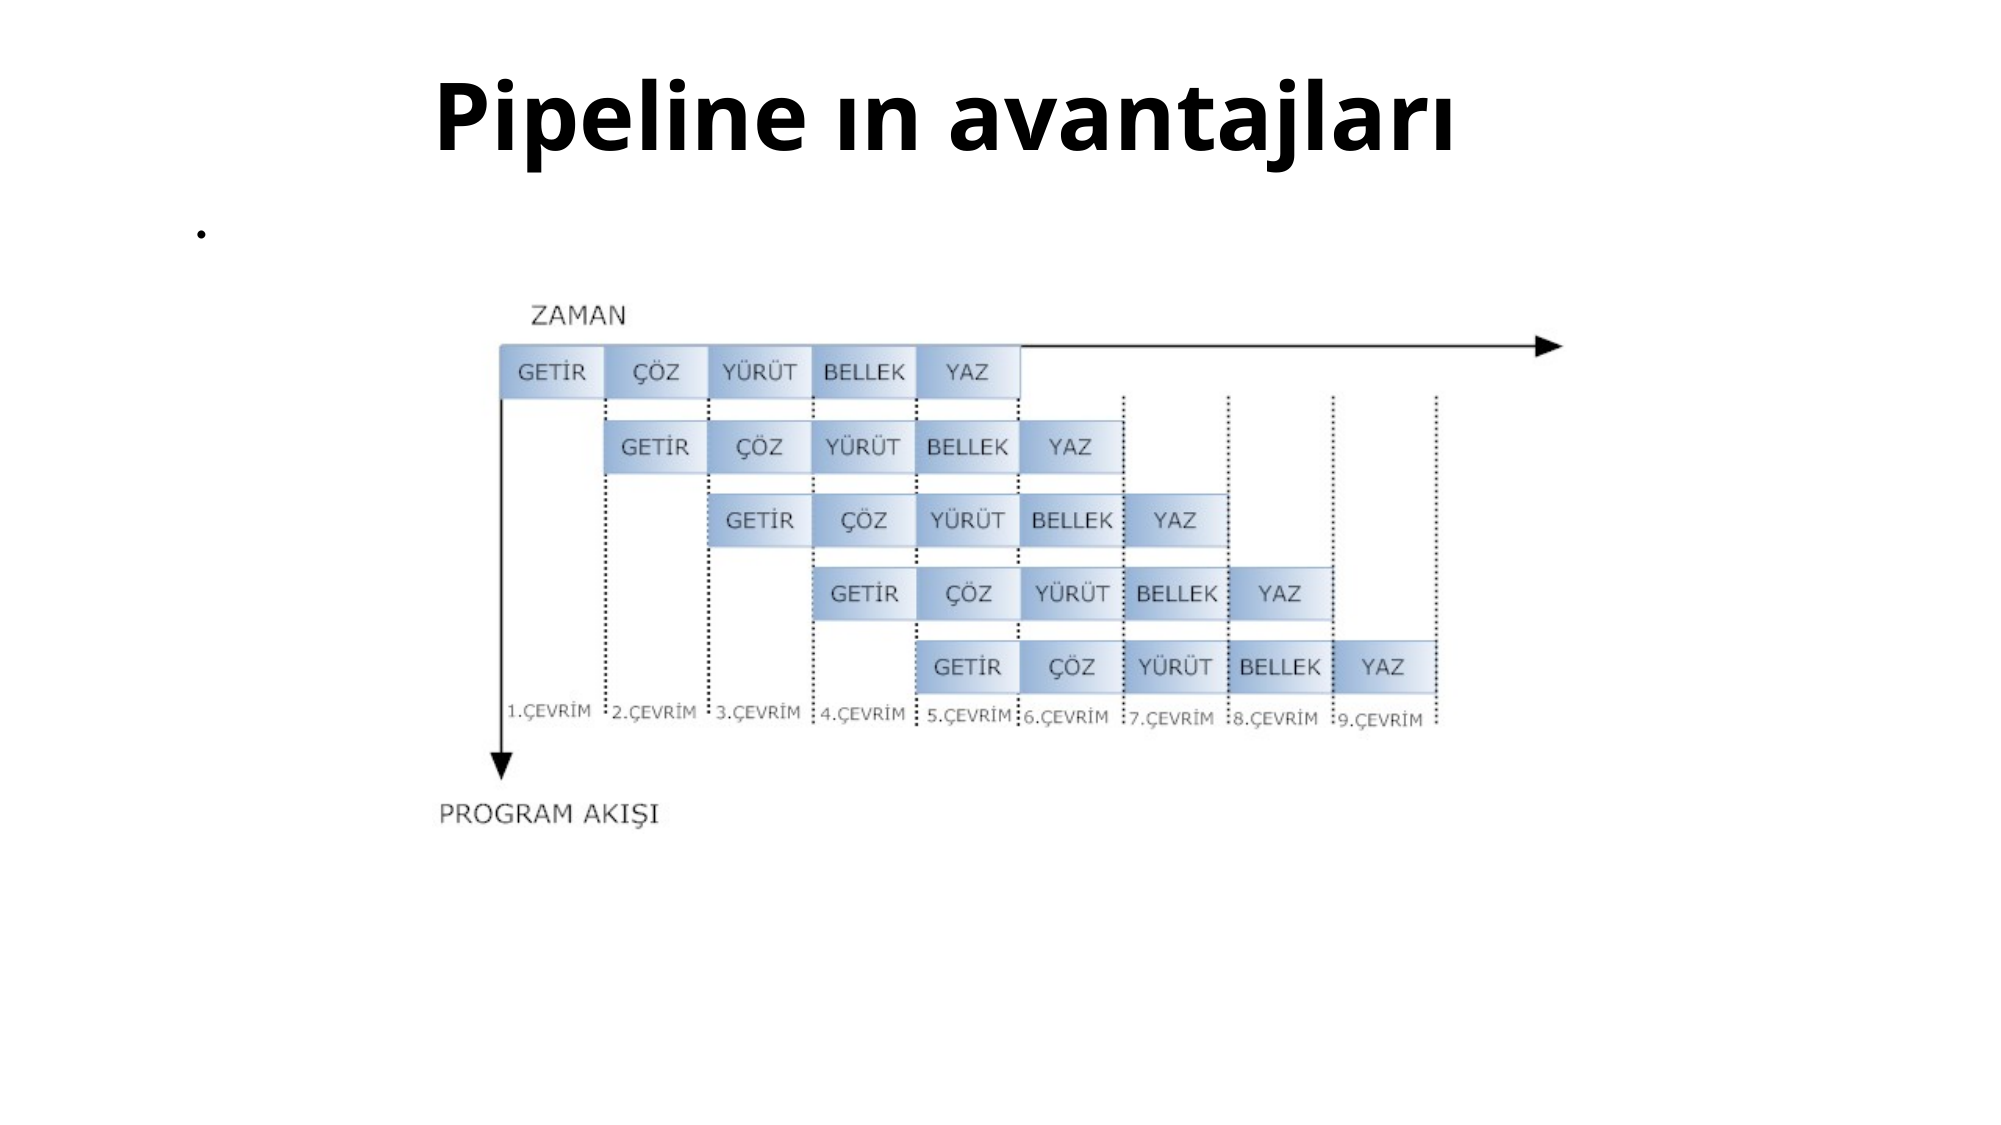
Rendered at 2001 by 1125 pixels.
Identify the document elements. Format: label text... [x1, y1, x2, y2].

picture [432, 290, 1567, 834]
text_box [179, 340, 1680, 988]
title Pipeline ın avantajları [195, 48, 1696, 164]
text_box . [179, 164, 1754, 340]
